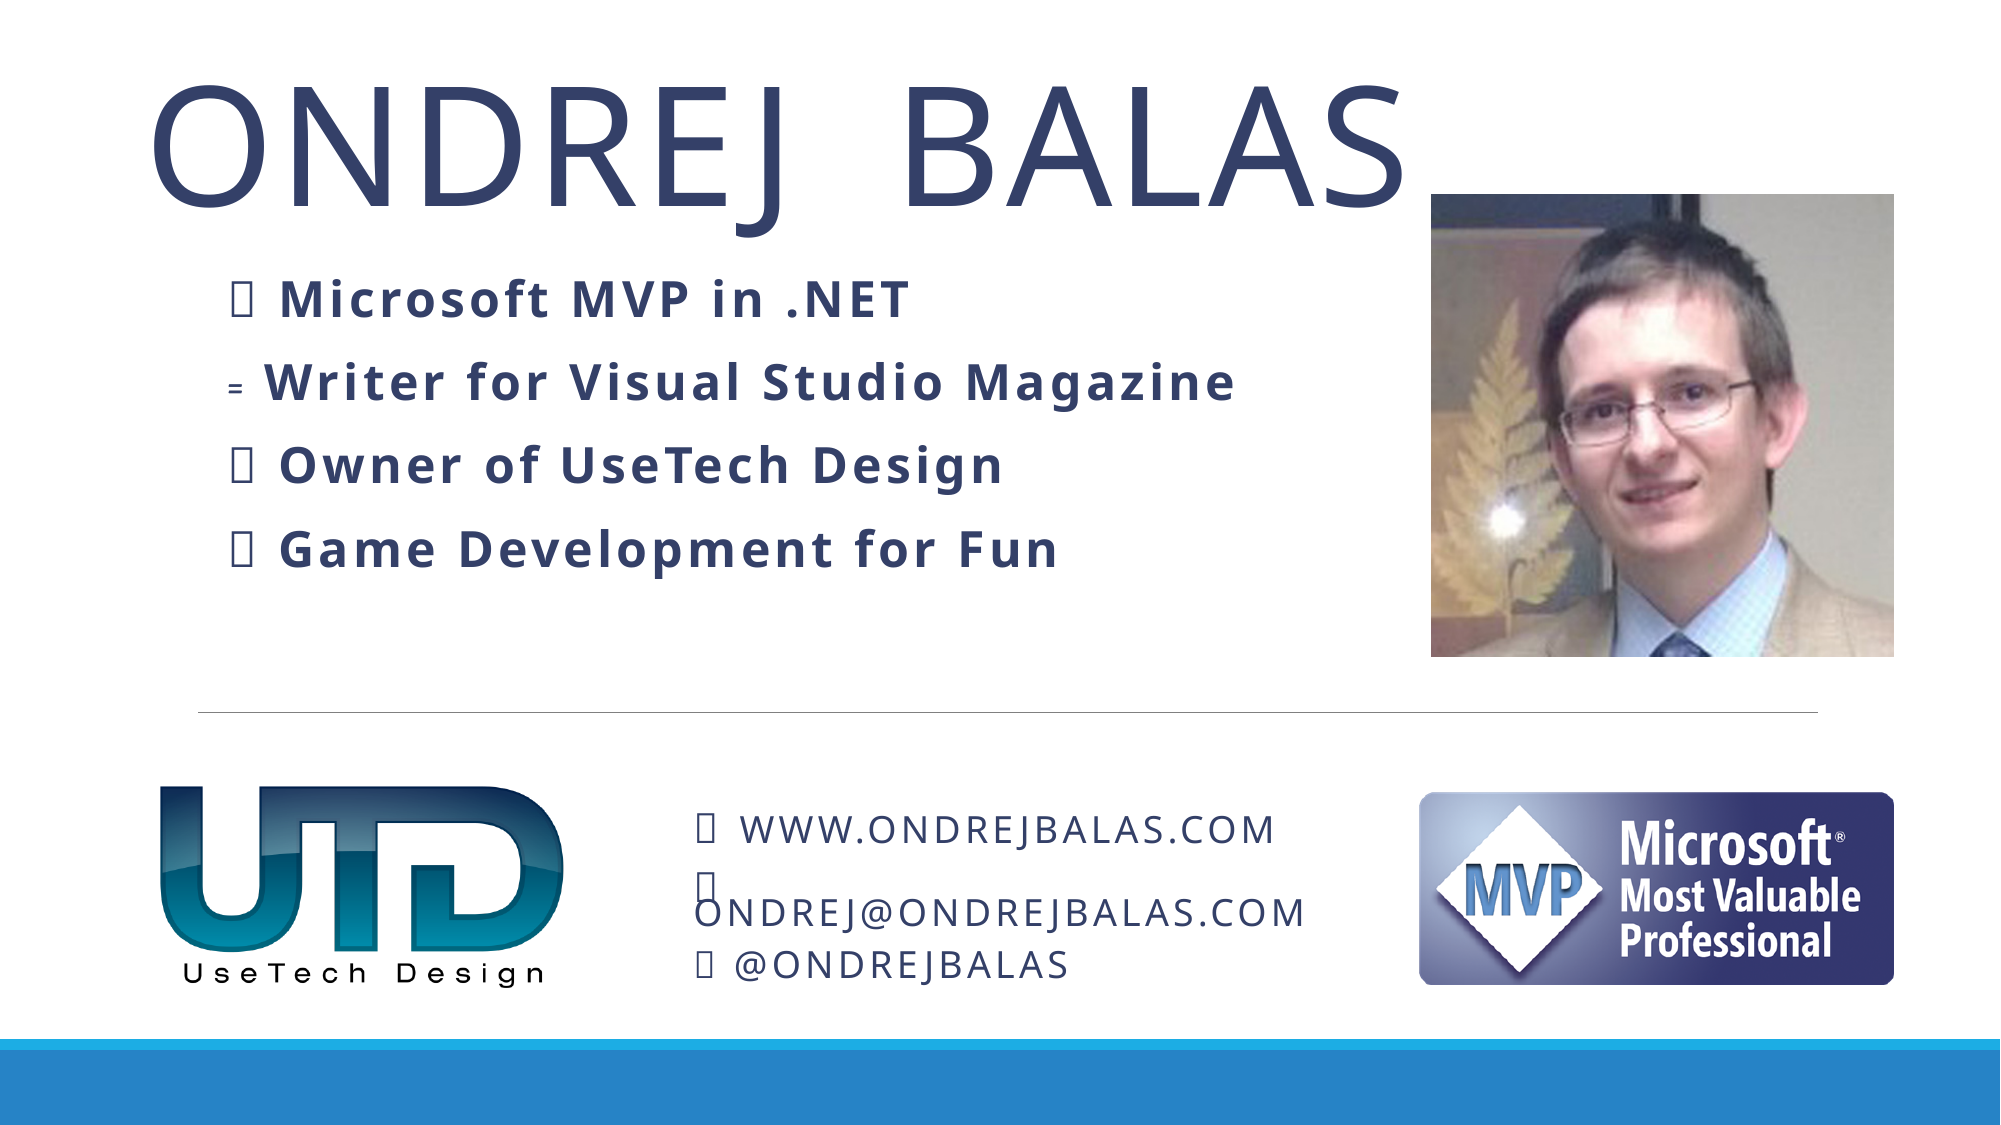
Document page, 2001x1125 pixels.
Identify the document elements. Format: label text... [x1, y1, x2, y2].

text_box  www.ondrejbalas.com  Ondrej@ondrejbalas.com  @ondrejbalas [678, 812, 1321, 1000]
picture [1418, 792, 1894, 985]
picture [142, 719, 581, 1049]
text_box  Microsoft MVP in .NET  Writer for Visual Studio Magazine  Owner of UseTech Design  Game Development for Fun [212, 266, 1428, 657]
picture [1430, 194, 1894, 657]
subtitle Ondrej balas [129, 35, 1875, 267]
